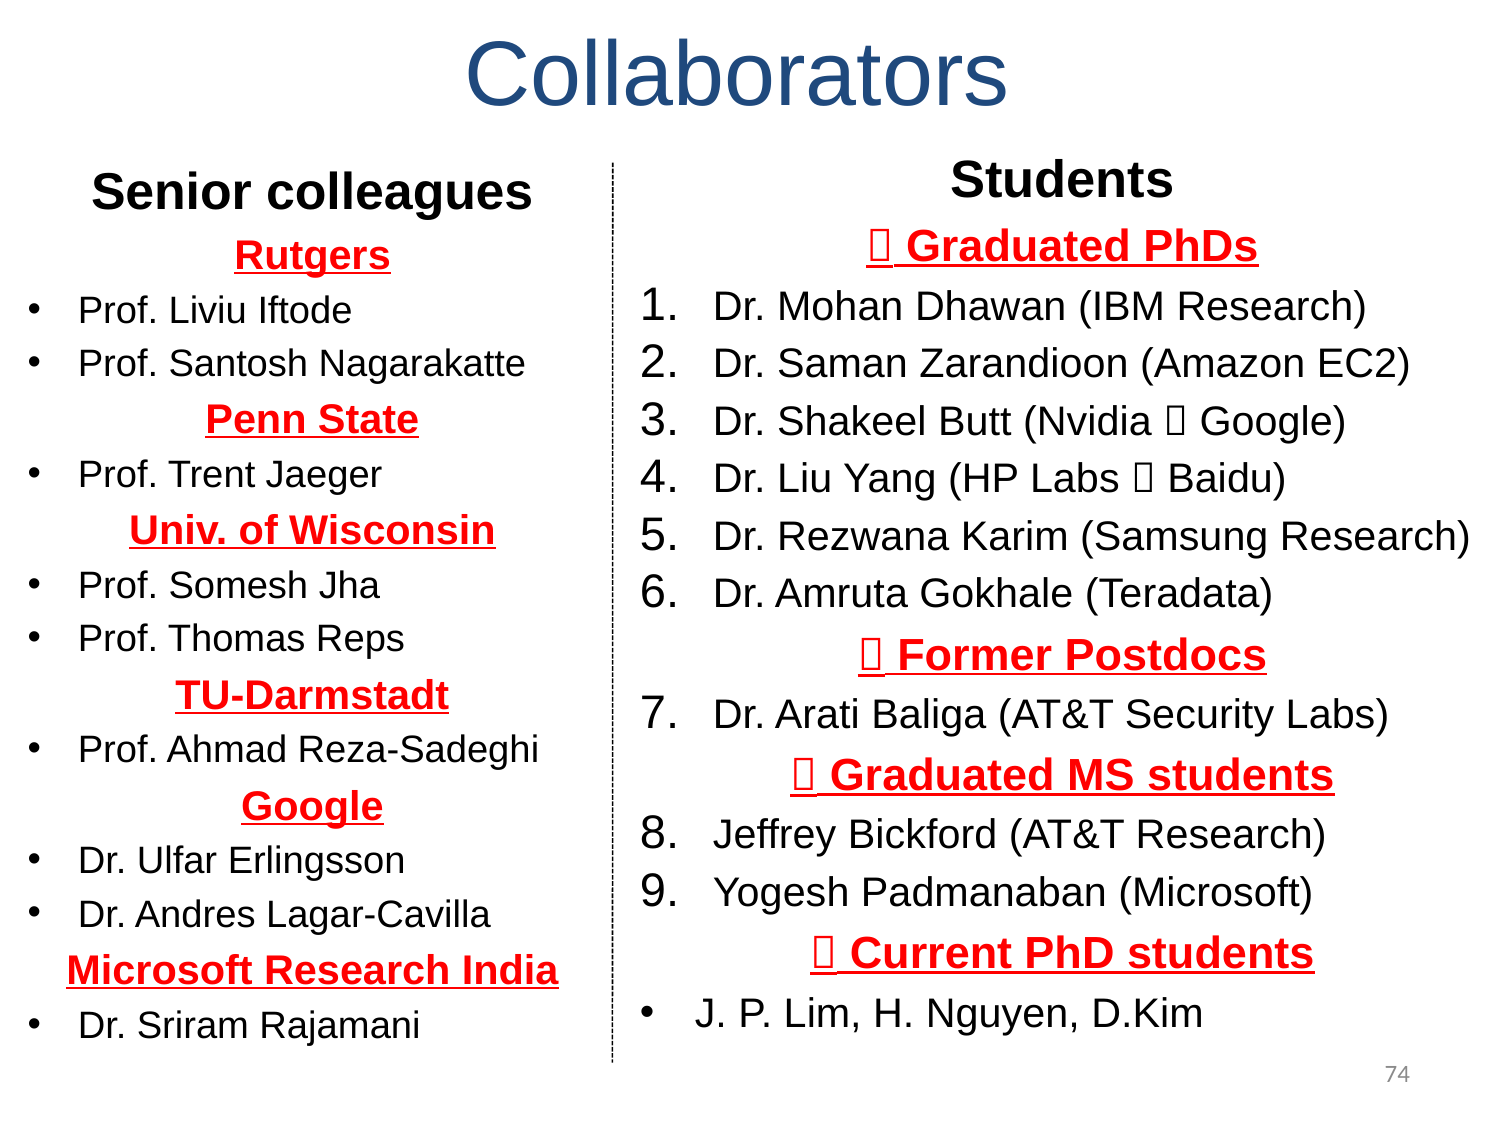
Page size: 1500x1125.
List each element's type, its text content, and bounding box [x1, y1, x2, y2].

text_box Students  Graduated PhDs Dr. Mohan Dhawan (IBM Research) Dr. Saman Zarandioon (Amazon EC2) Dr. Shakeel Butt (Nvidia  Google) Dr. Liu Yang (HP Labs  Baidu) Dr. Rezwana Karim (Samsung Research) Dr. Amruta Gokhale (Teradata)  Former Postdocs Dr. Arati Baliga (AT&T Security Labs)  Graduated MS students Jeffrey Bickford (AT&T Research) Yogesh Padmanaban (Microsoft)  Current PhD students J. P. Lim, H. Nguyen, D.Kim [624, 137, 1500, 1050]
list Senior colleagues Rutgers Prof. Liviu Iftode Prof. Santosh Nagarakatte Penn State Prof. Trent Jaeger Univ. of Wisconsin Prof. Somesh Jha Prof. Thomas Reps TU-Darmstadt Prof. Ahmad Reza-Sadeghi Google Dr. Ulfar Erlingsson Dr. Andres Lagar-Cavilla Microsoft Research India Dr. Sriram Rajamani [12, 149, 613, 1063]
slide_number 74 [1074, 1050, 1425, 1103]
title Collaborators [62, 0, 1413, 138]
